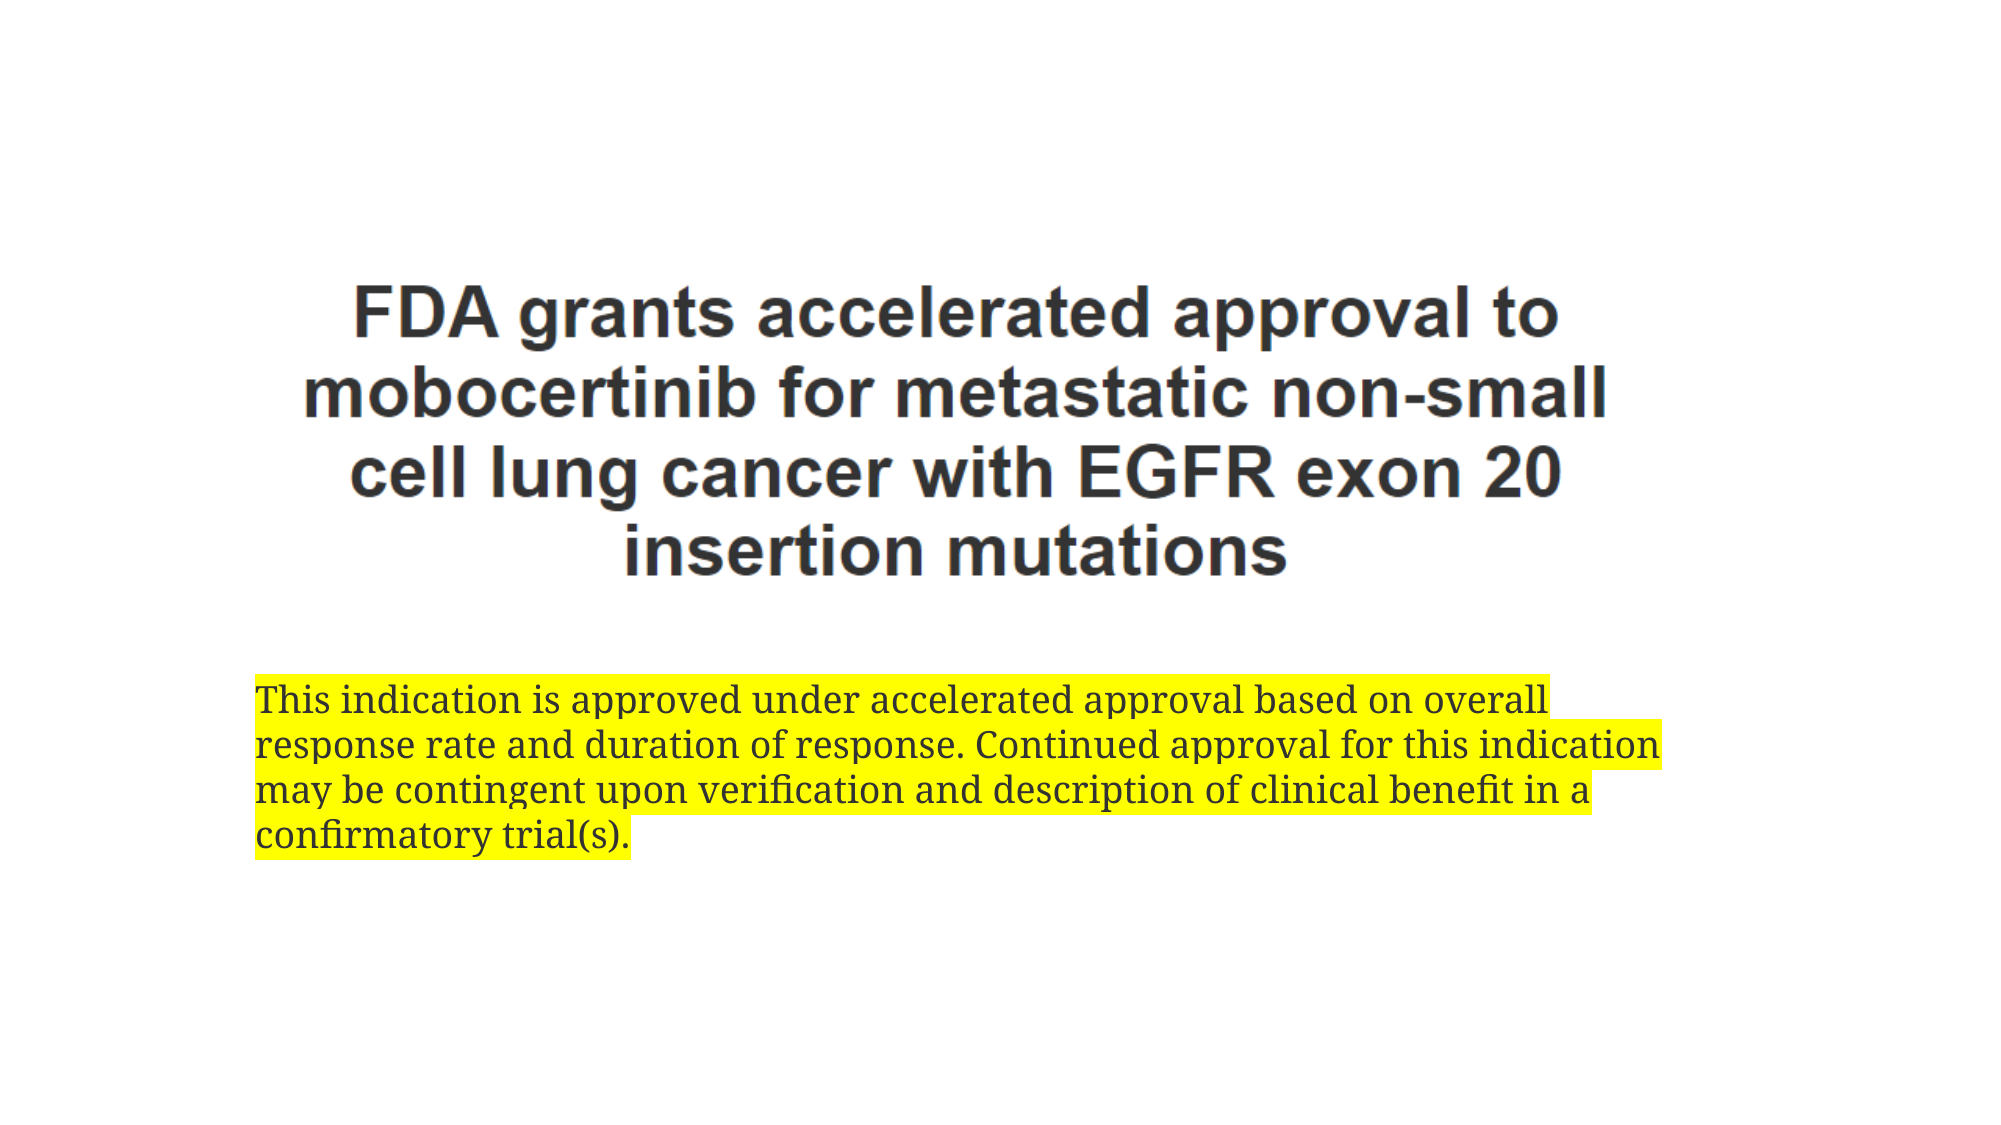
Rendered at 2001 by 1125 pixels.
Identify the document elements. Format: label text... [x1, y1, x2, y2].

text_box This indication is approved under accelerated approval based on overall response rate and duration of response. Continued approval for this indication may be contingent upon verification and description of clinical benefit in a confirmatory trial(s). [240, 668, 1732, 864]
picture [240, 259, 1680, 604]
